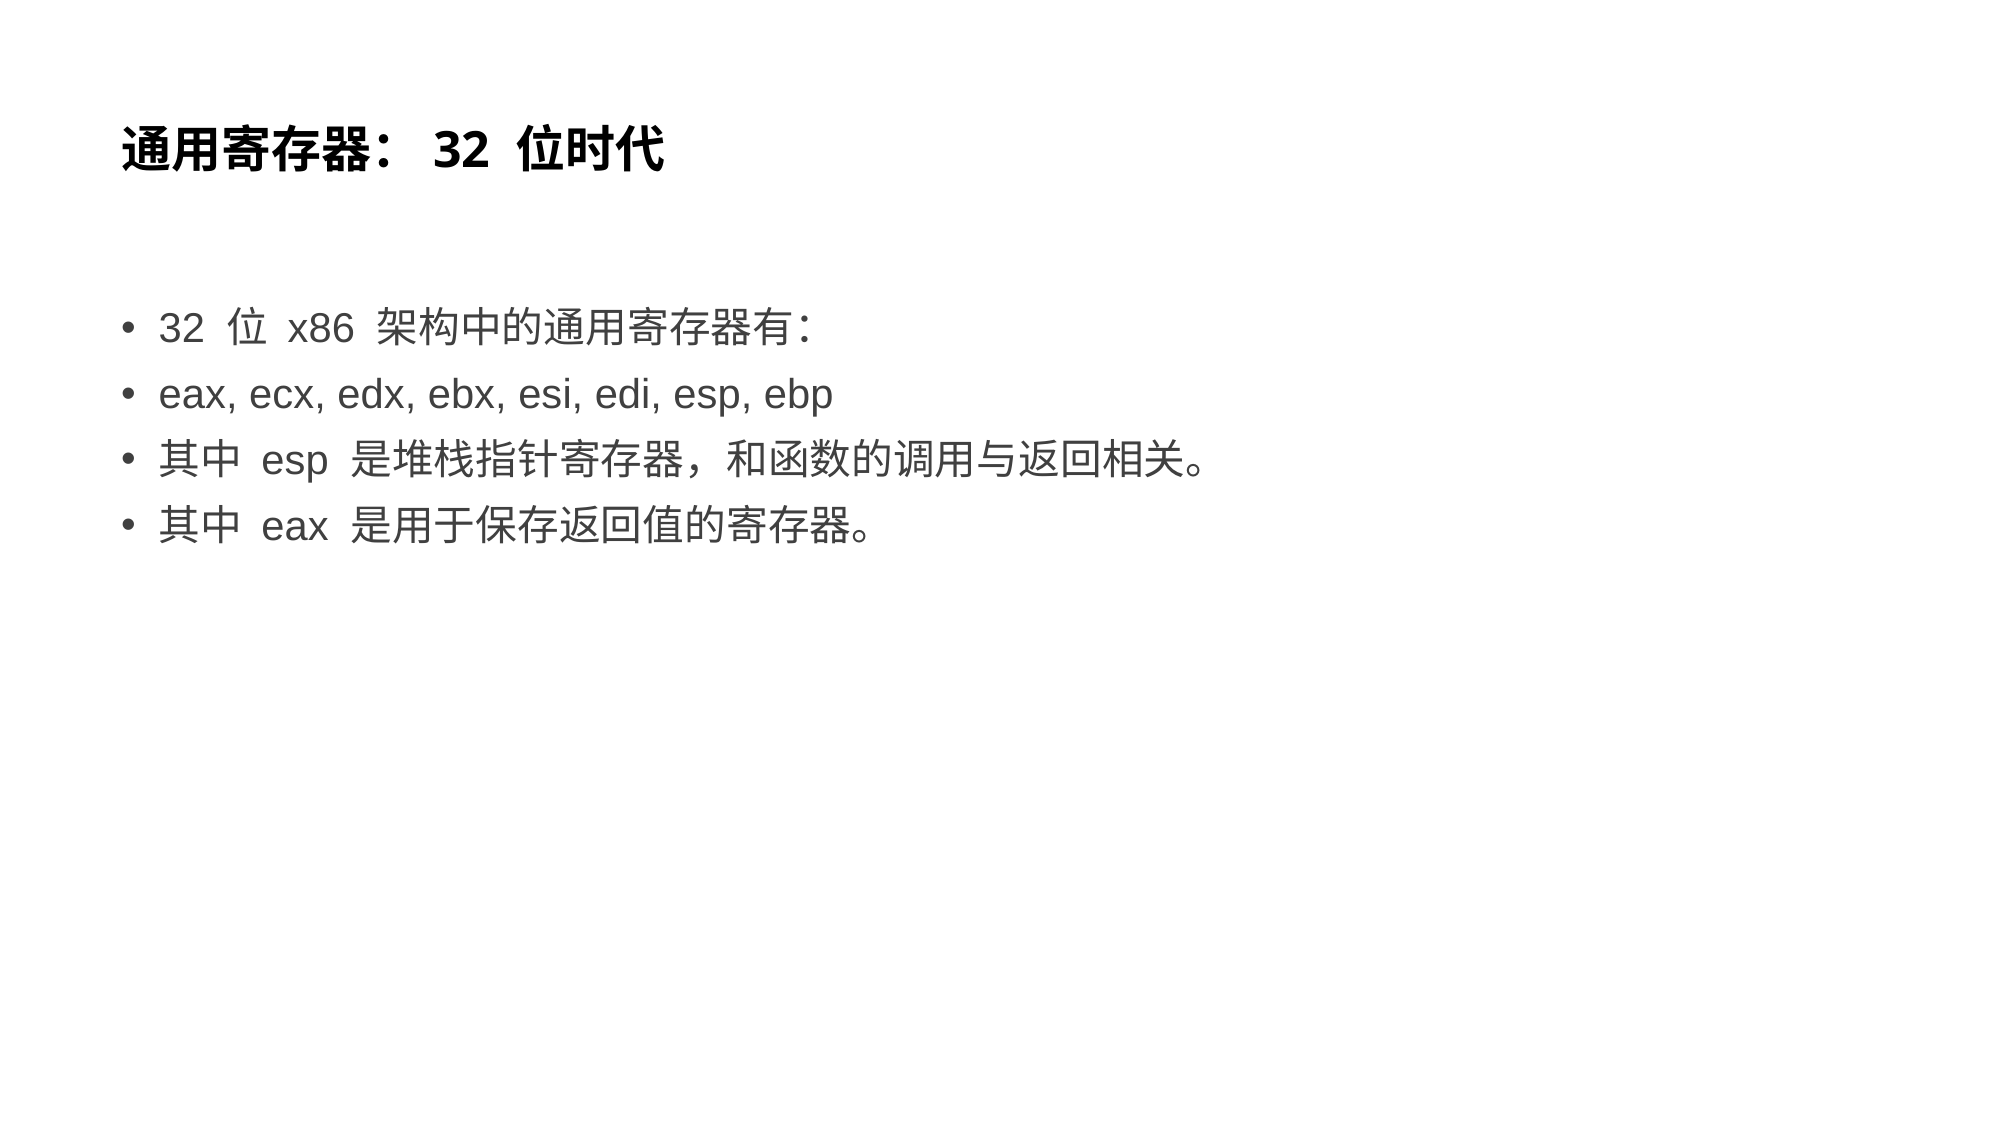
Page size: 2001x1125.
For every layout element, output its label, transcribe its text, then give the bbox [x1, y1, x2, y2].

title 通用寄存器：32 位时代 [106, 42, 1832, 260]
list 32 位 x86 架构中的通用寄存器有： eax, ecx, edx, ebx, esi, edi, esp, ebp 其中 esp 是堆栈指针寄存器，和函数的调用与返回相关。 其中 eax 是用于保存返回值的寄存器。 [106, 299, 1832, 1014]
